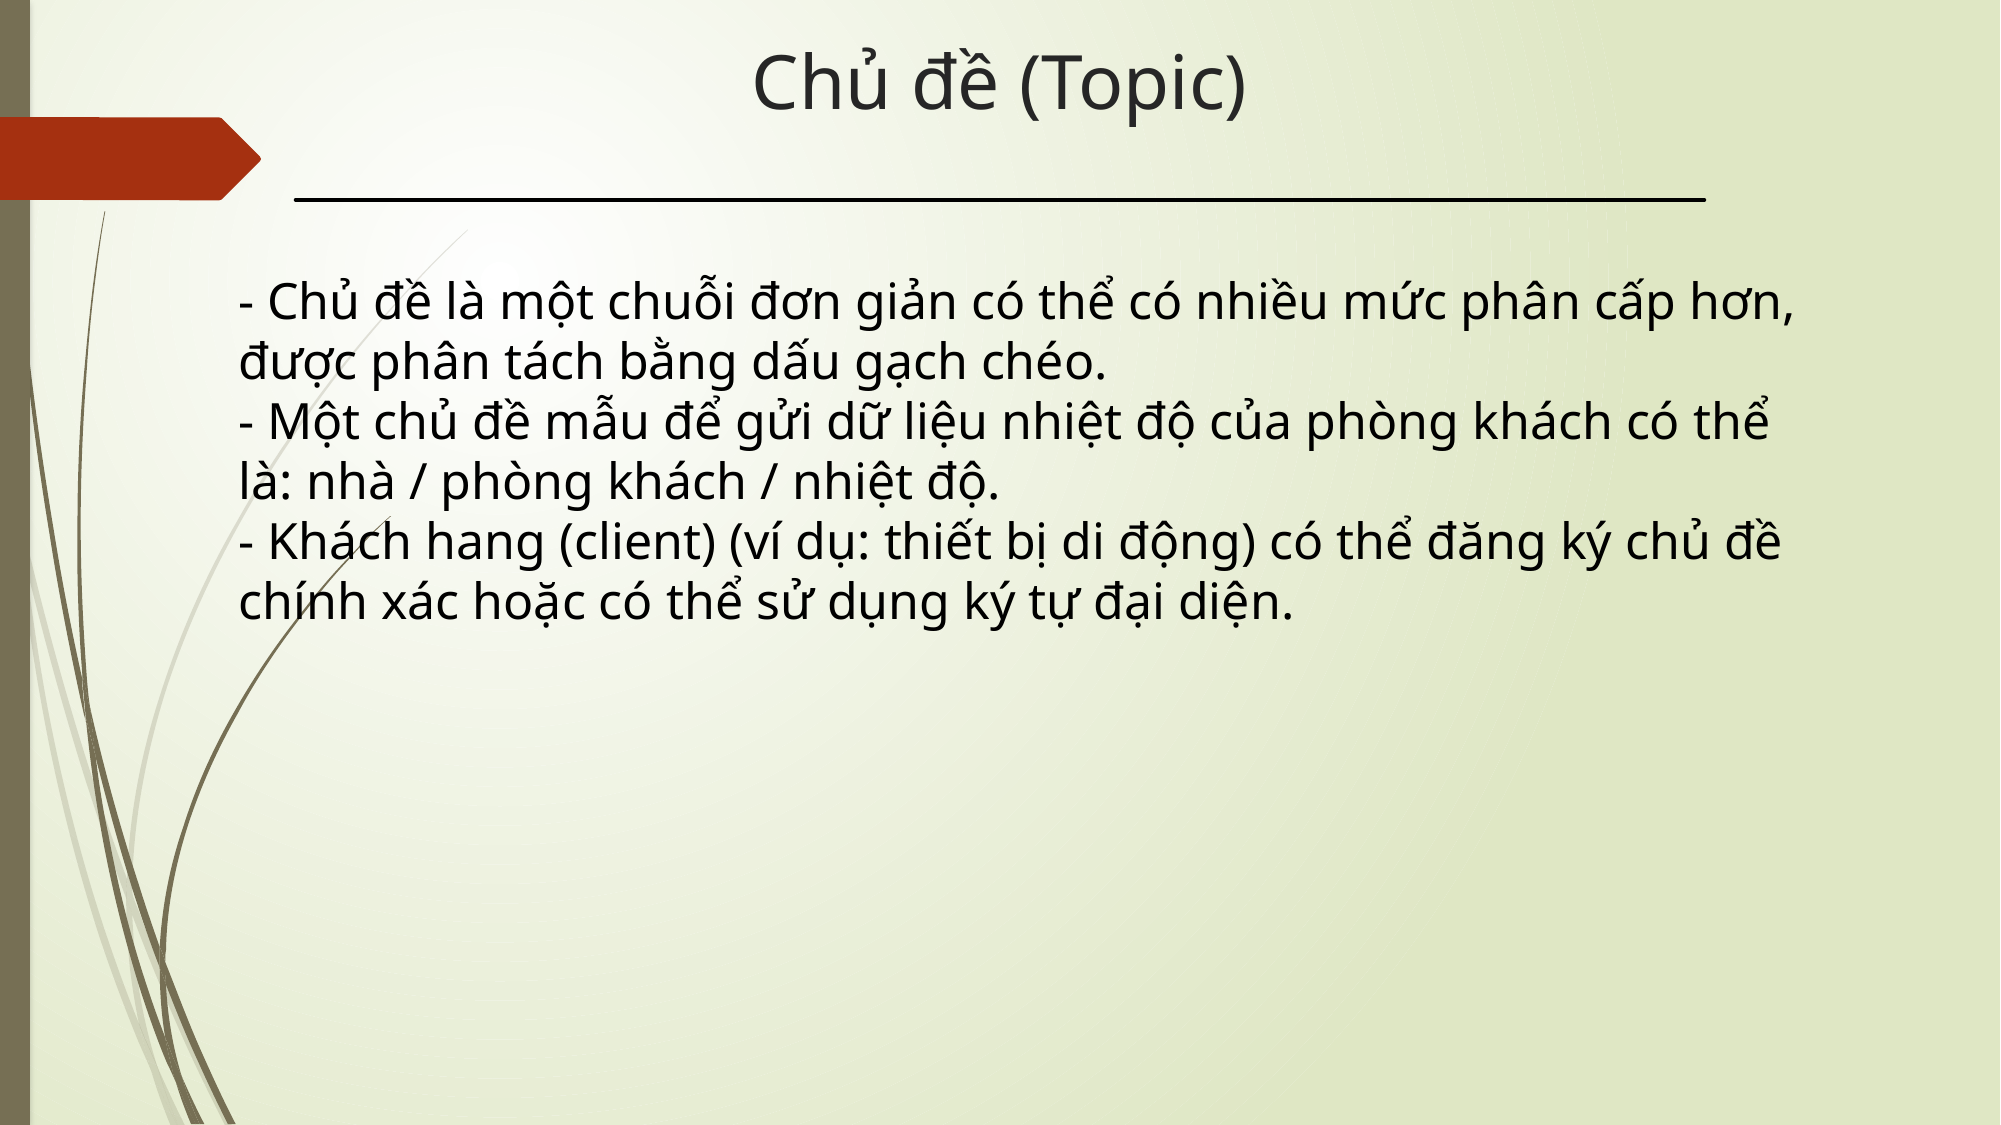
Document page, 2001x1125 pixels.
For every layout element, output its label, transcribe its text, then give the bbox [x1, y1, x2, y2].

title Chủ đề (Topic) [249, 10, 1750, 148]
text_box - Chủ đề là một chuỗi đơn giản có thể có nhiều mức phân cấp hơn, được phân tách bằng dấu gạch chéo. - Một chủ đề mẫu để gửi dữ liệu nhiệt độ của phòng khách có thể là: nhà / phòng khách / nhiệt độ. - Khách hang (client) (ví dụ: thiết bị di động) có thể đăng ký chủ đề chính xác hoặc có thể sử dụng ký tự đại diện. [223, 262, 1835, 638]
